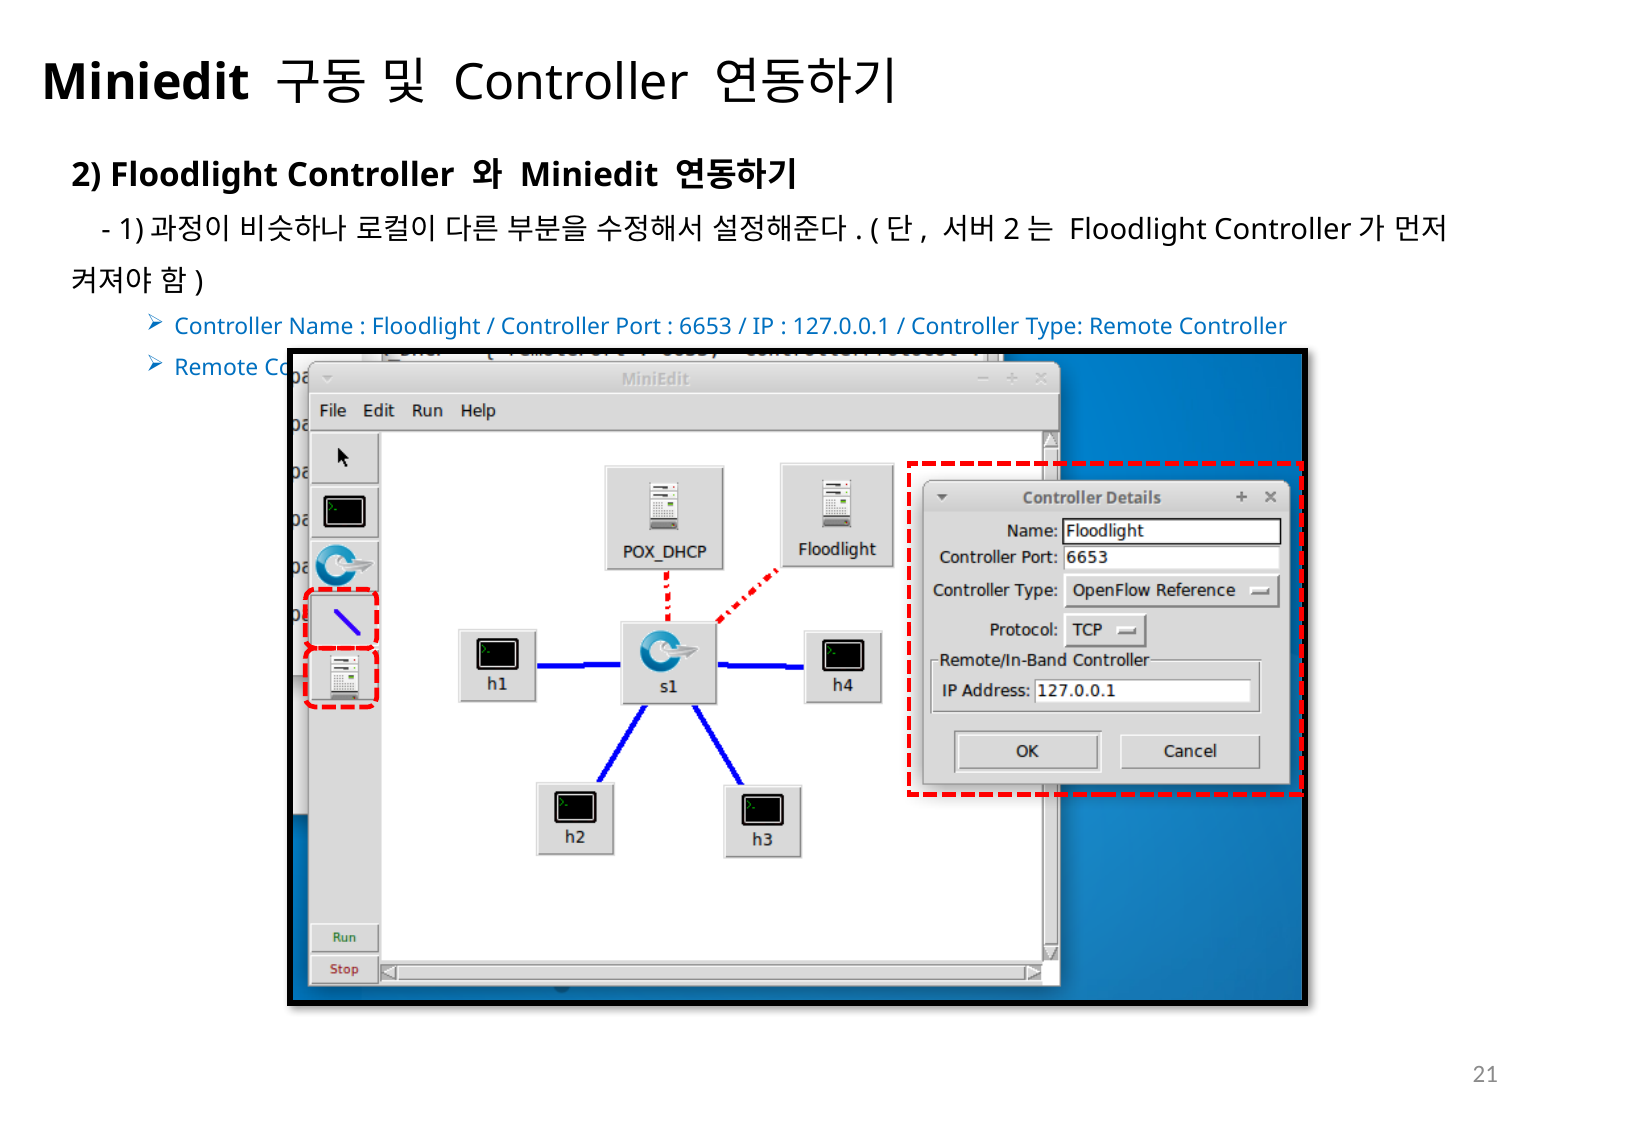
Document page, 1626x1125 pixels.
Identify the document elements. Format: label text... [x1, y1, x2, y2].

text_box Miniedit 구동 및 Controller 연동하기 [26, 42, 913, 118]
picture [292, 353, 1302, 1000]
slide_number 21 [1147, 1042, 1514, 1103]
text_box 2) Floodlight Controller 와 Miniedit 연동하기 - 1)과정이 비슷하나 로컬이 다른 부분을 수정해서 설정해준다. (단, 서버2는 Floodlight Controller가 먼저 켜져야 함) Controller Name : Floodlight / Controller Port : 6653 / IP : 127.0.0.1 / Controller Type: Remote Controller Remote Controller : 자기 자신이므로 로컬 IP를 써준다. [56, 125, 1510, 388]
